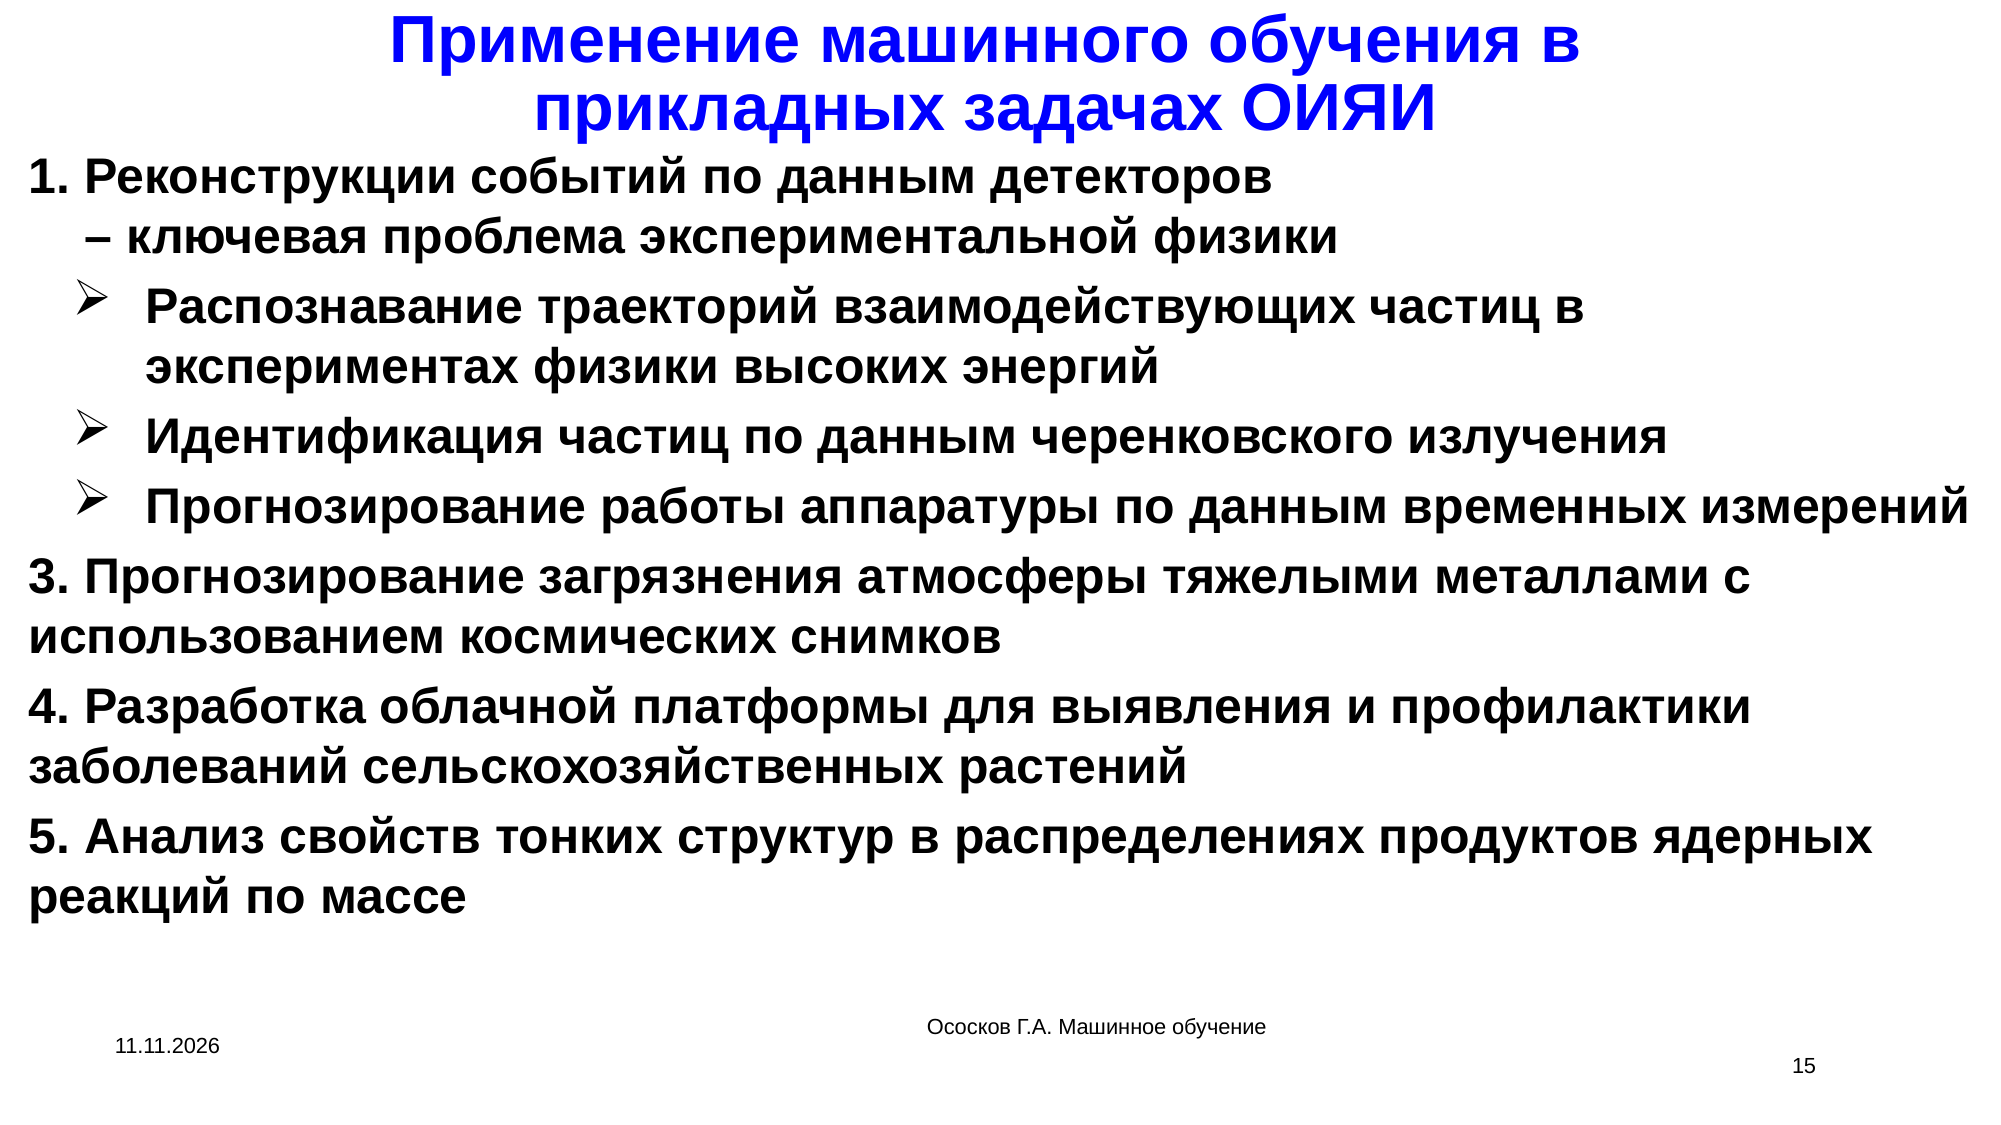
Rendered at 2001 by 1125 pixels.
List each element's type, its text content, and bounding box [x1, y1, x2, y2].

list Реконструкции событий по данным детекторов – ключевая проблема экспериментальной физики Распознавание траекторий взаимодействующих частиц в экспериментах физики высоких энергий Идентификация частиц по данным черенковского излучения Прогнозирование работы аппаратуры по данным временных измерений 3. Прогнозирование загрязнения атмосферы тяжелыми металлами с использованием космических снимков 4. Разработка облачной платформы для выявления и профилактики заболеваний сельскохозяйственных растений 5. Анализ свойств тонких структур в распределениях продуктов ядерных реакций по массе [13, 136, 1987, 1005]
footer Ососков Г.А. Машинное обучение [821, 1004, 1373, 1064]
slide_number 15 [1696, 1044, 1832, 1103]
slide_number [99, 1024, 567, 1103]
title Применение машинного обучения в прикладных задачах ОИЯИ [251, 12, 1721, 136]
